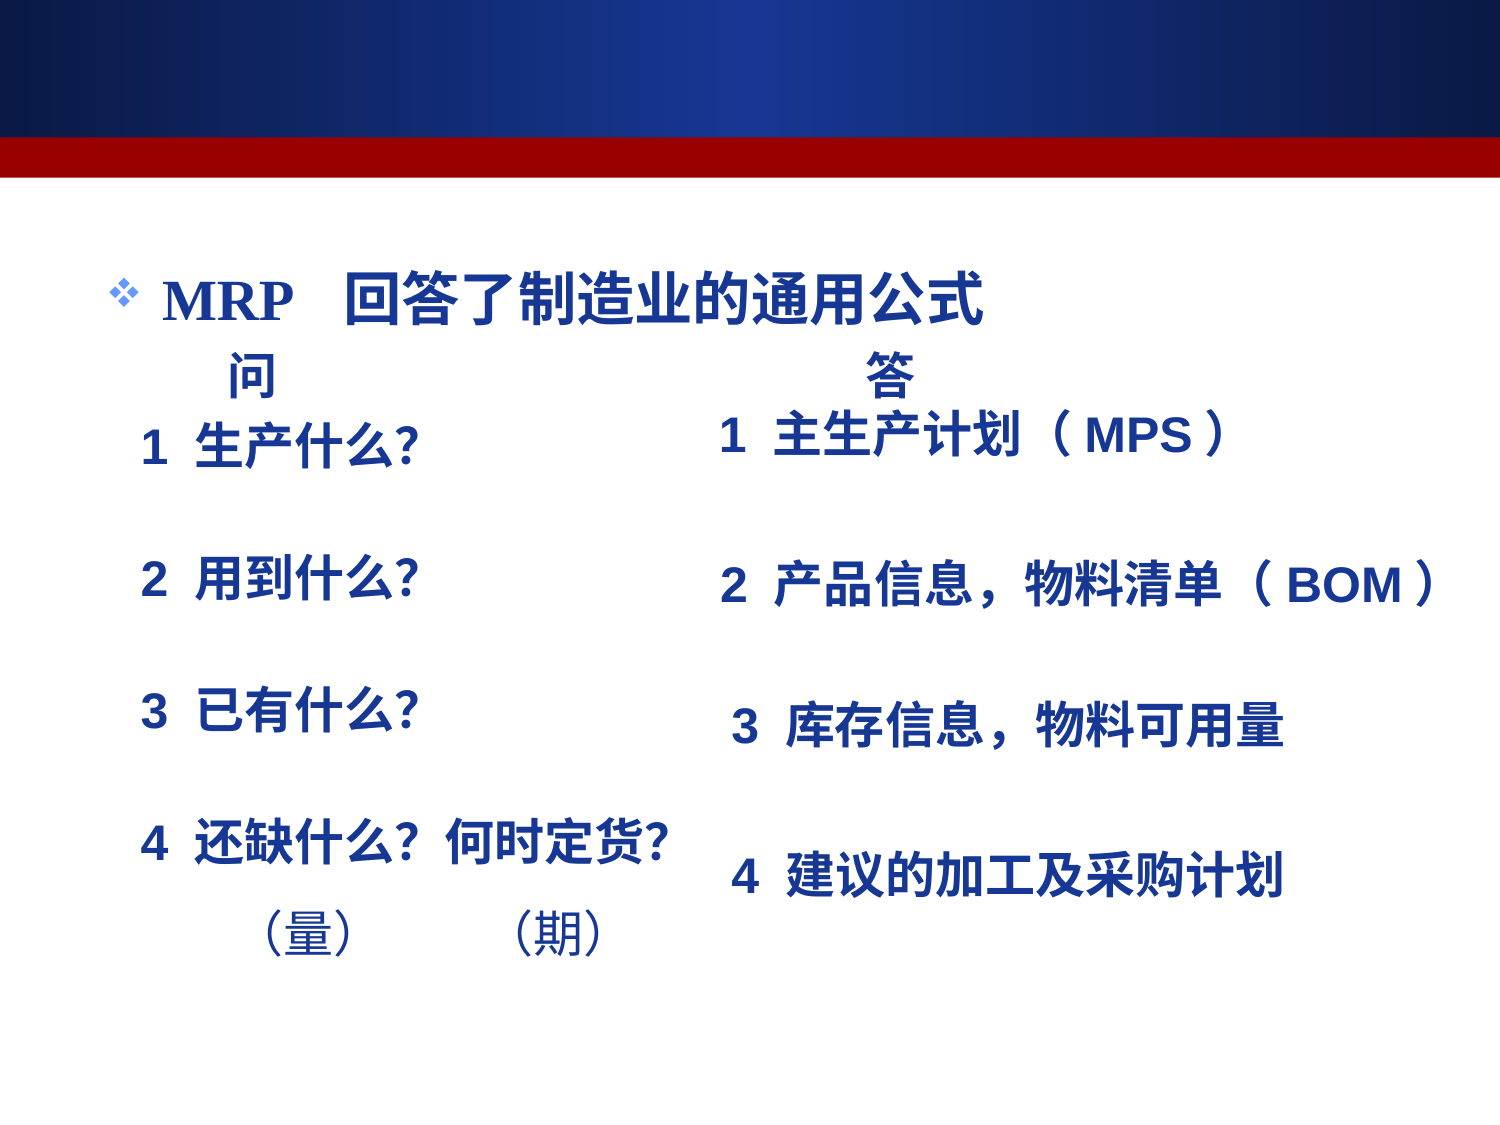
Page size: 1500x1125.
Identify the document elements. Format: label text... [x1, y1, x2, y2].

text_box 3 库存信息，物料可用量 [716, 685, 1300, 761]
text_box 2 产品信息，物料清单（BOM） [713, 544, 1480, 620]
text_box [127, 394, 708, 971]
text_box 4 建议的加工及采购计划 [716, 835, 1300, 911]
text_box 答 [850, 337, 931, 413]
text_box 问 [213, 337, 293, 393]
text_box MRP 回答了制造业的通用公式 [91, 237, 1000, 340]
text_box 1 主生产计划（MPS） [709, 394, 1270, 470]
